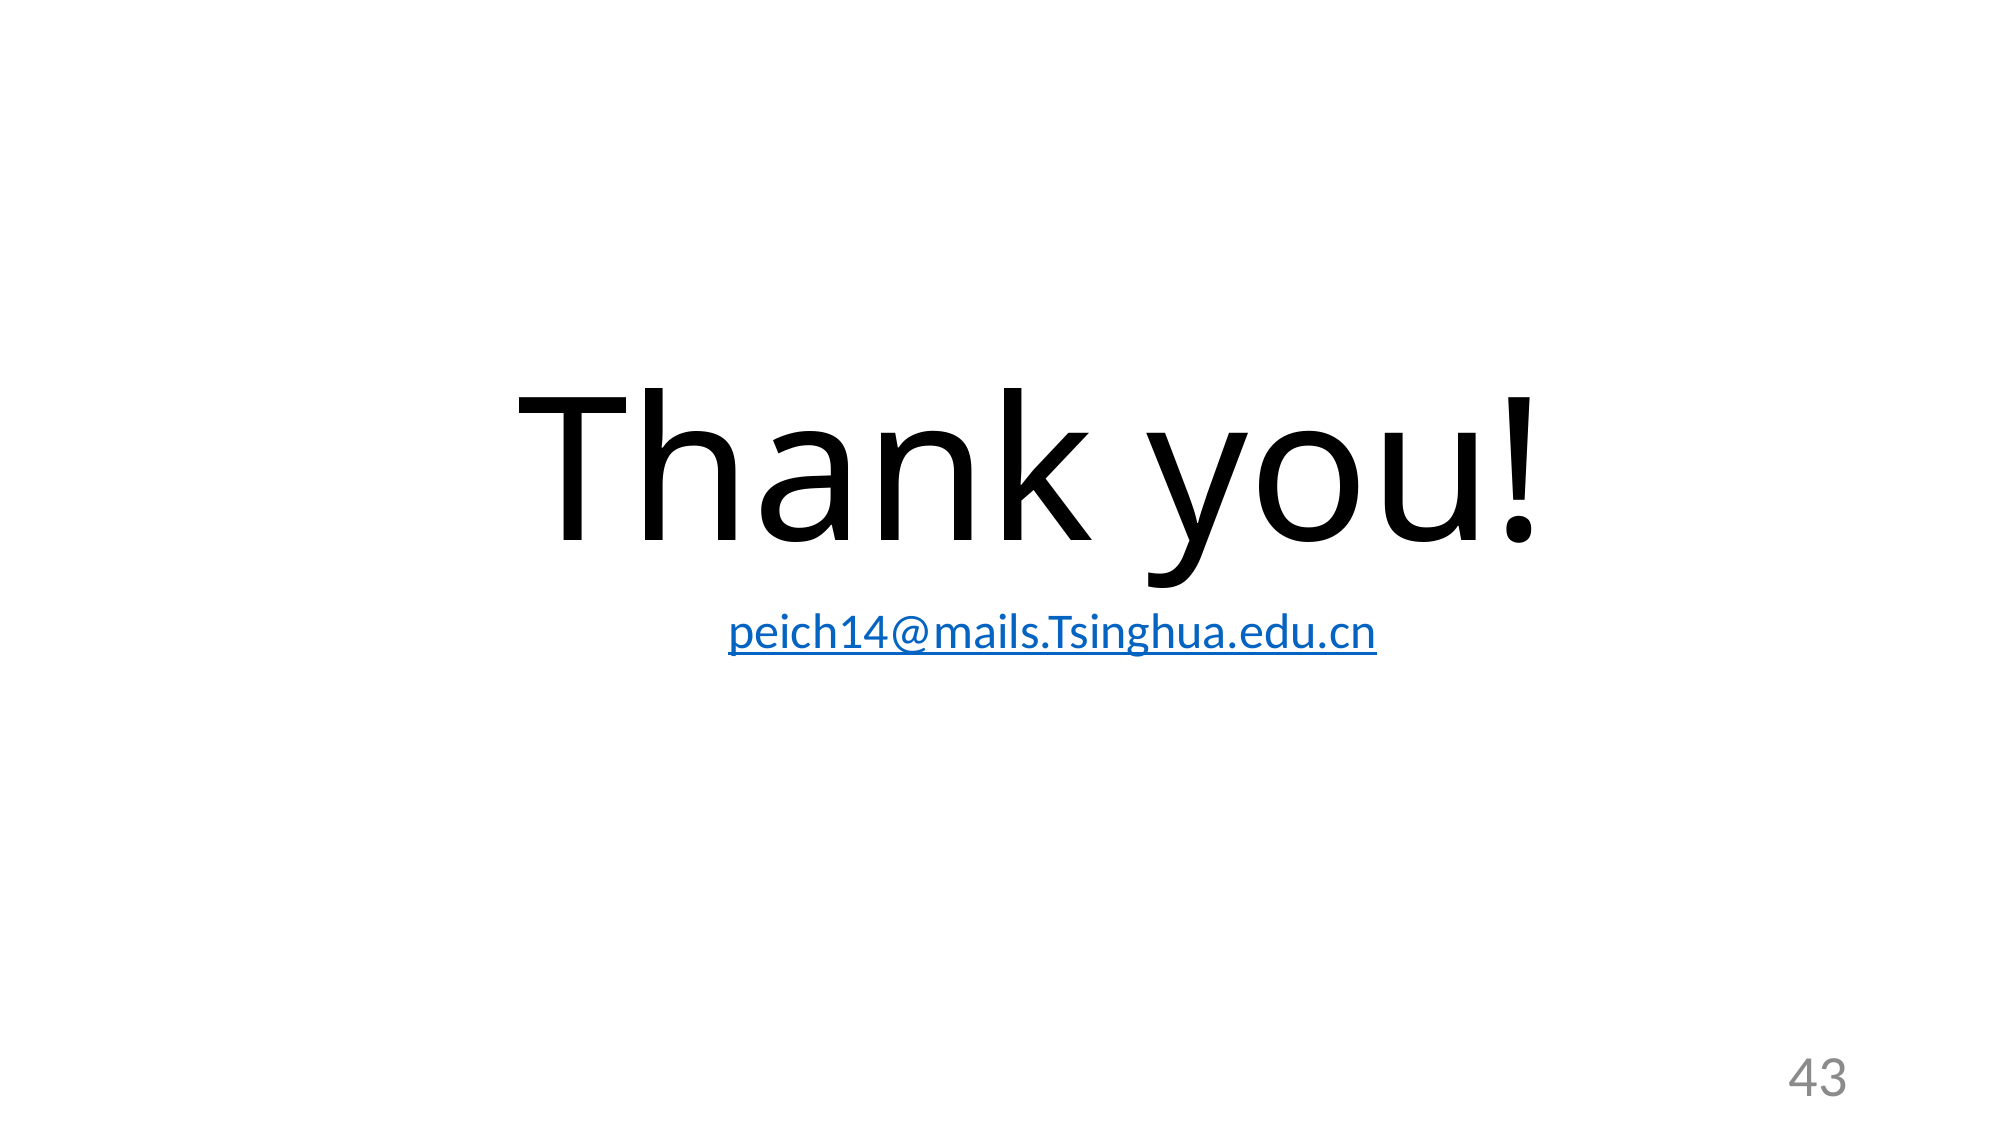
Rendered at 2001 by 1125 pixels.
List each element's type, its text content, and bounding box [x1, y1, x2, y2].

text_box peich14@mails.Tsinghua.edu.cn [713, 590, 1393, 726]
text_box Thank you! [502, 333, 1562, 588]
slide_number 43 [1412, 1042, 1863, 1103]
